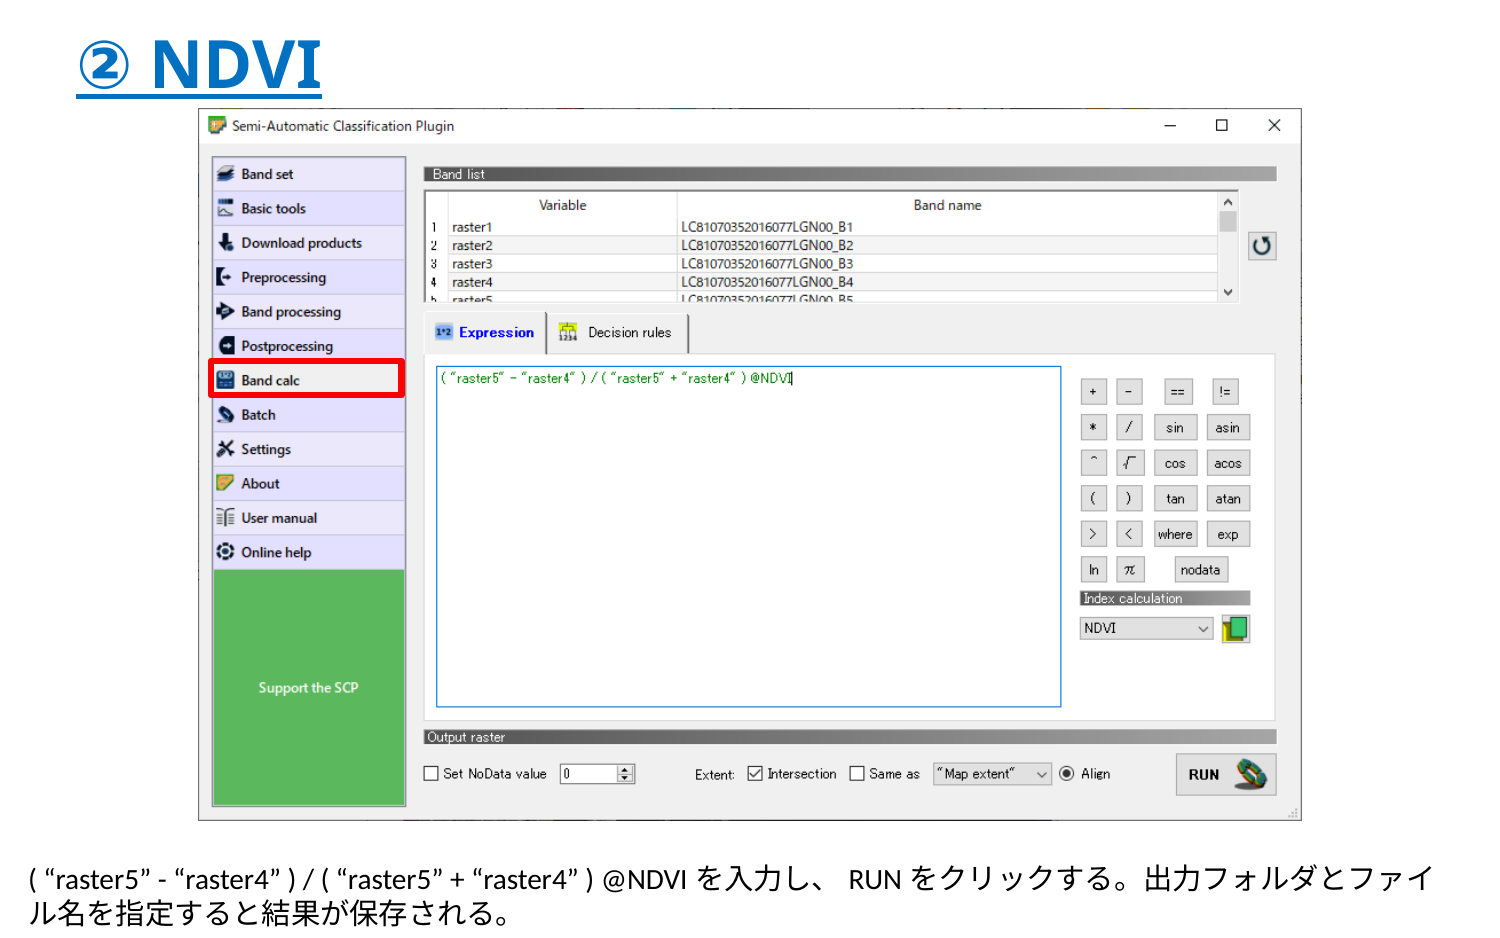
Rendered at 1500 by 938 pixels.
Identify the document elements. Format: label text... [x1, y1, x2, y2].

text_box ( “raster5” - “raster4” ) / ( “raster5” + “raster4” ) @NDVIを入力し、RUNをクリックする。出力フォルダとファイル名を指定すると結果が保存される。 [13, 852, 1461, 938]
picture [198, 108, 1302, 821]
title ② NDVI [60, 25, 1355, 109]
